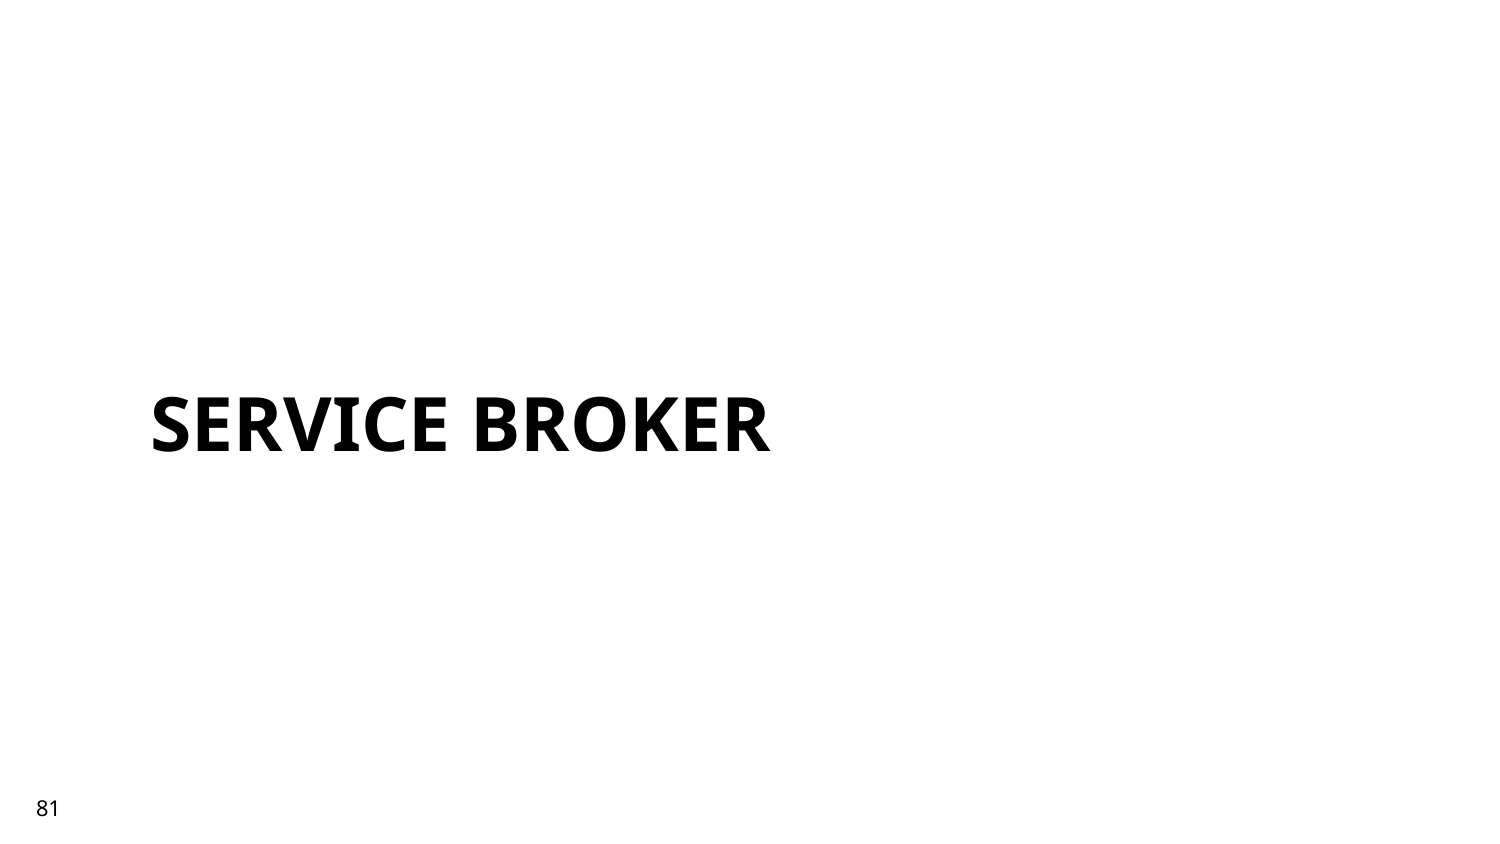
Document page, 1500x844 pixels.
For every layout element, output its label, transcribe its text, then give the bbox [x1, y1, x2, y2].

title SERVICE BROKER [135, 272, 1365, 572]
